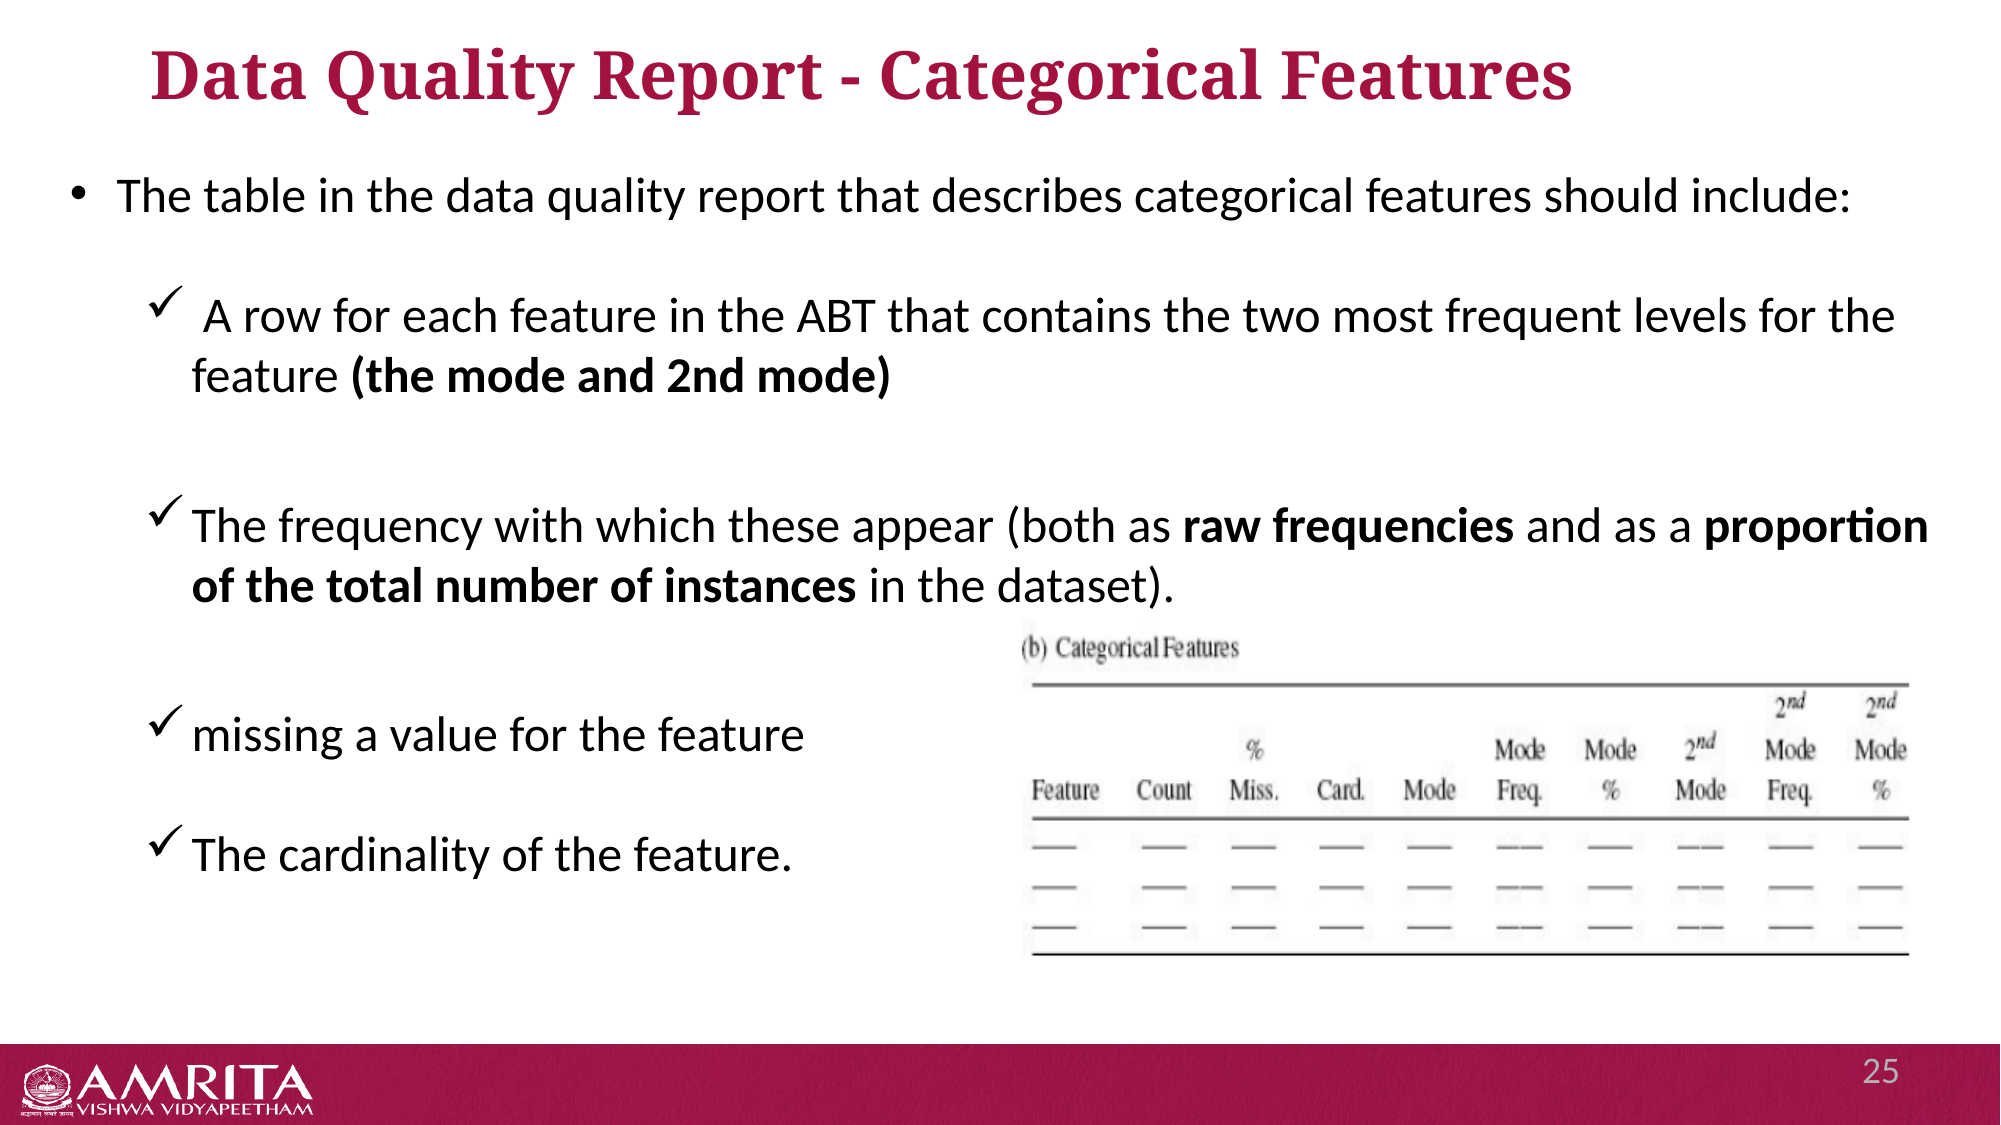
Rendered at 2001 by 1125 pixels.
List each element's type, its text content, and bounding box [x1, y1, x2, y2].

picture [999, 612, 1926, 995]
title Data Quality Report - Categorical Features [150, 32, 1700, 114]
list The table in the data quality report that describes categorical features should include: A row for each feature in the ABT that contains the two most frequent levels for the feature (the mode and 2nd mode) The frequency with which these appear (both as raw frequencies and as a proportion of the total number of instances in the dataset). missing a value for the feature The cardinality of the feature. [69, 162, 1975, 829]
slide_number 25 [1440, 1046, 1900, 1103]
picture [0, 1044, 2000, 1125]
